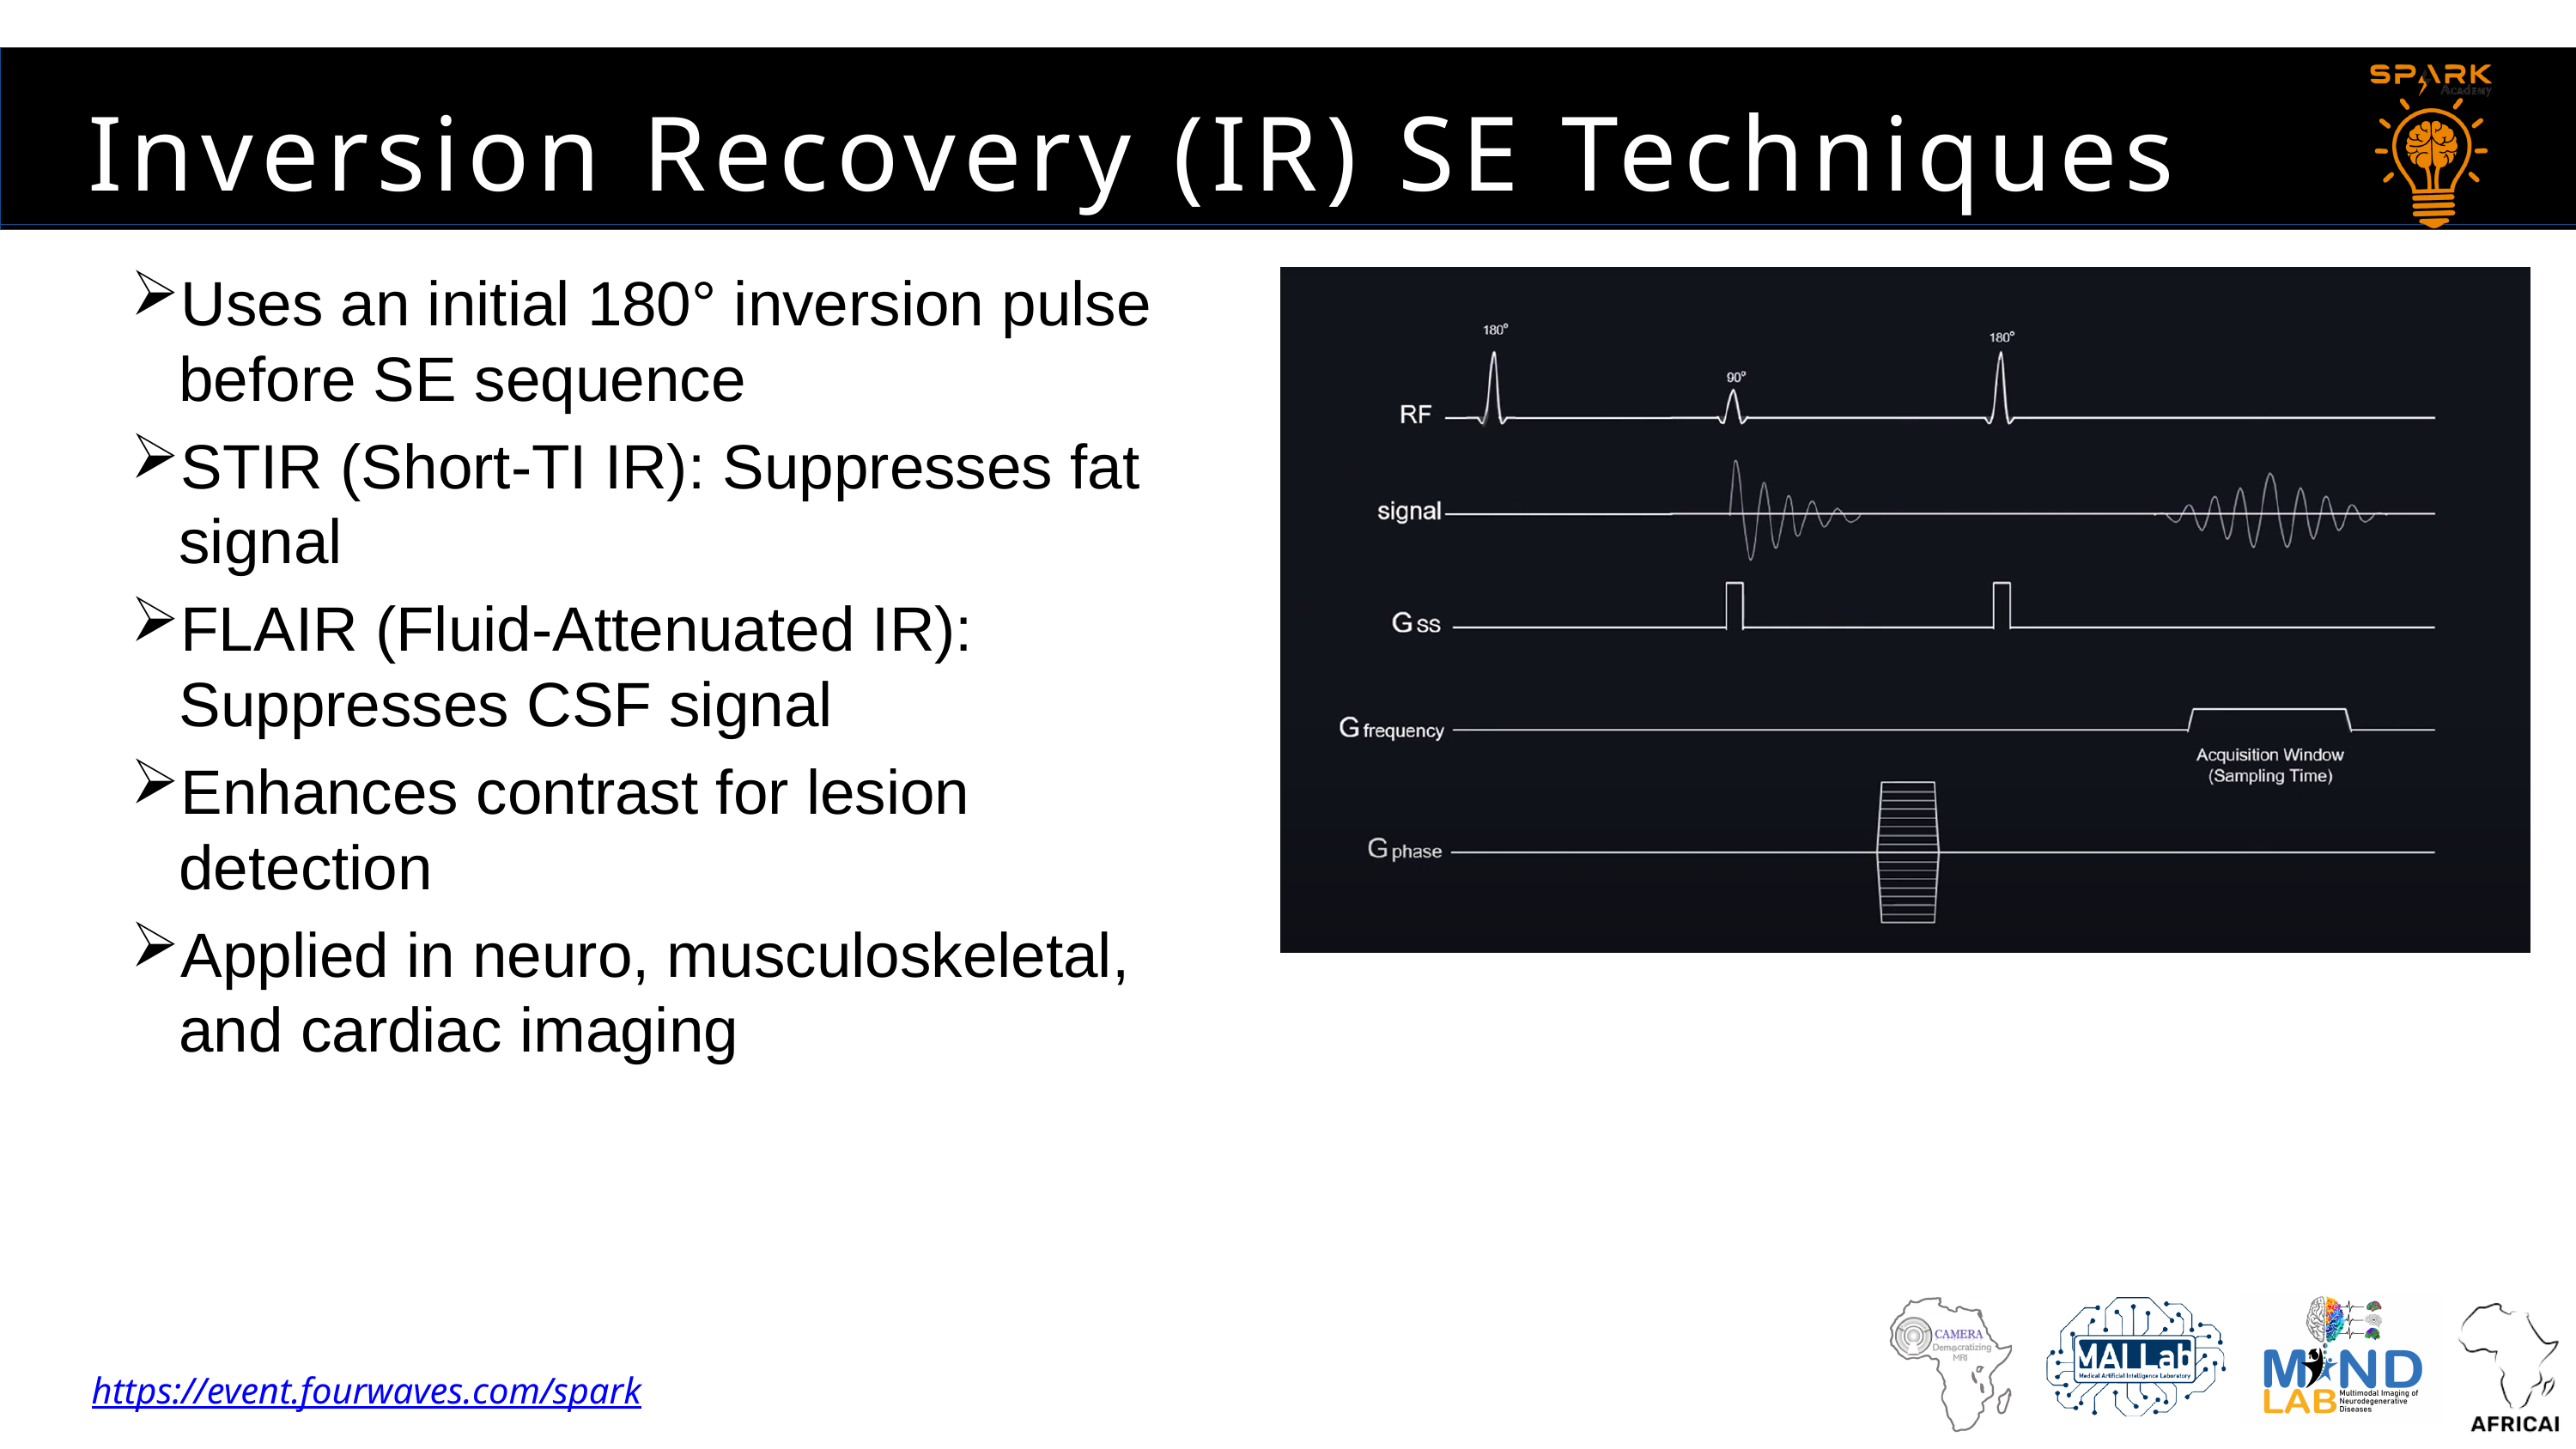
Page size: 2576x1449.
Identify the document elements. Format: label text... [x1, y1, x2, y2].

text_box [0, 46, 2576, 231]
text_box Uses an initial 180° inversion pulse before SE sequence STIR (Short-TI IR): Suppresses fat signal FLAIR (Fluid-Attenuated IR): Suppresses CSF signal Enhances contrast for lesion detection Applied in neuro, musculoskeletal, and cardiac imaging [118, 257, 1245, 870]
text_box https://event.fourwaves.com/spark [48, 1349, 685, 1417]
picture [1280, 267, 2531, 953]
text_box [1888, 1292, 2568, 1433]
